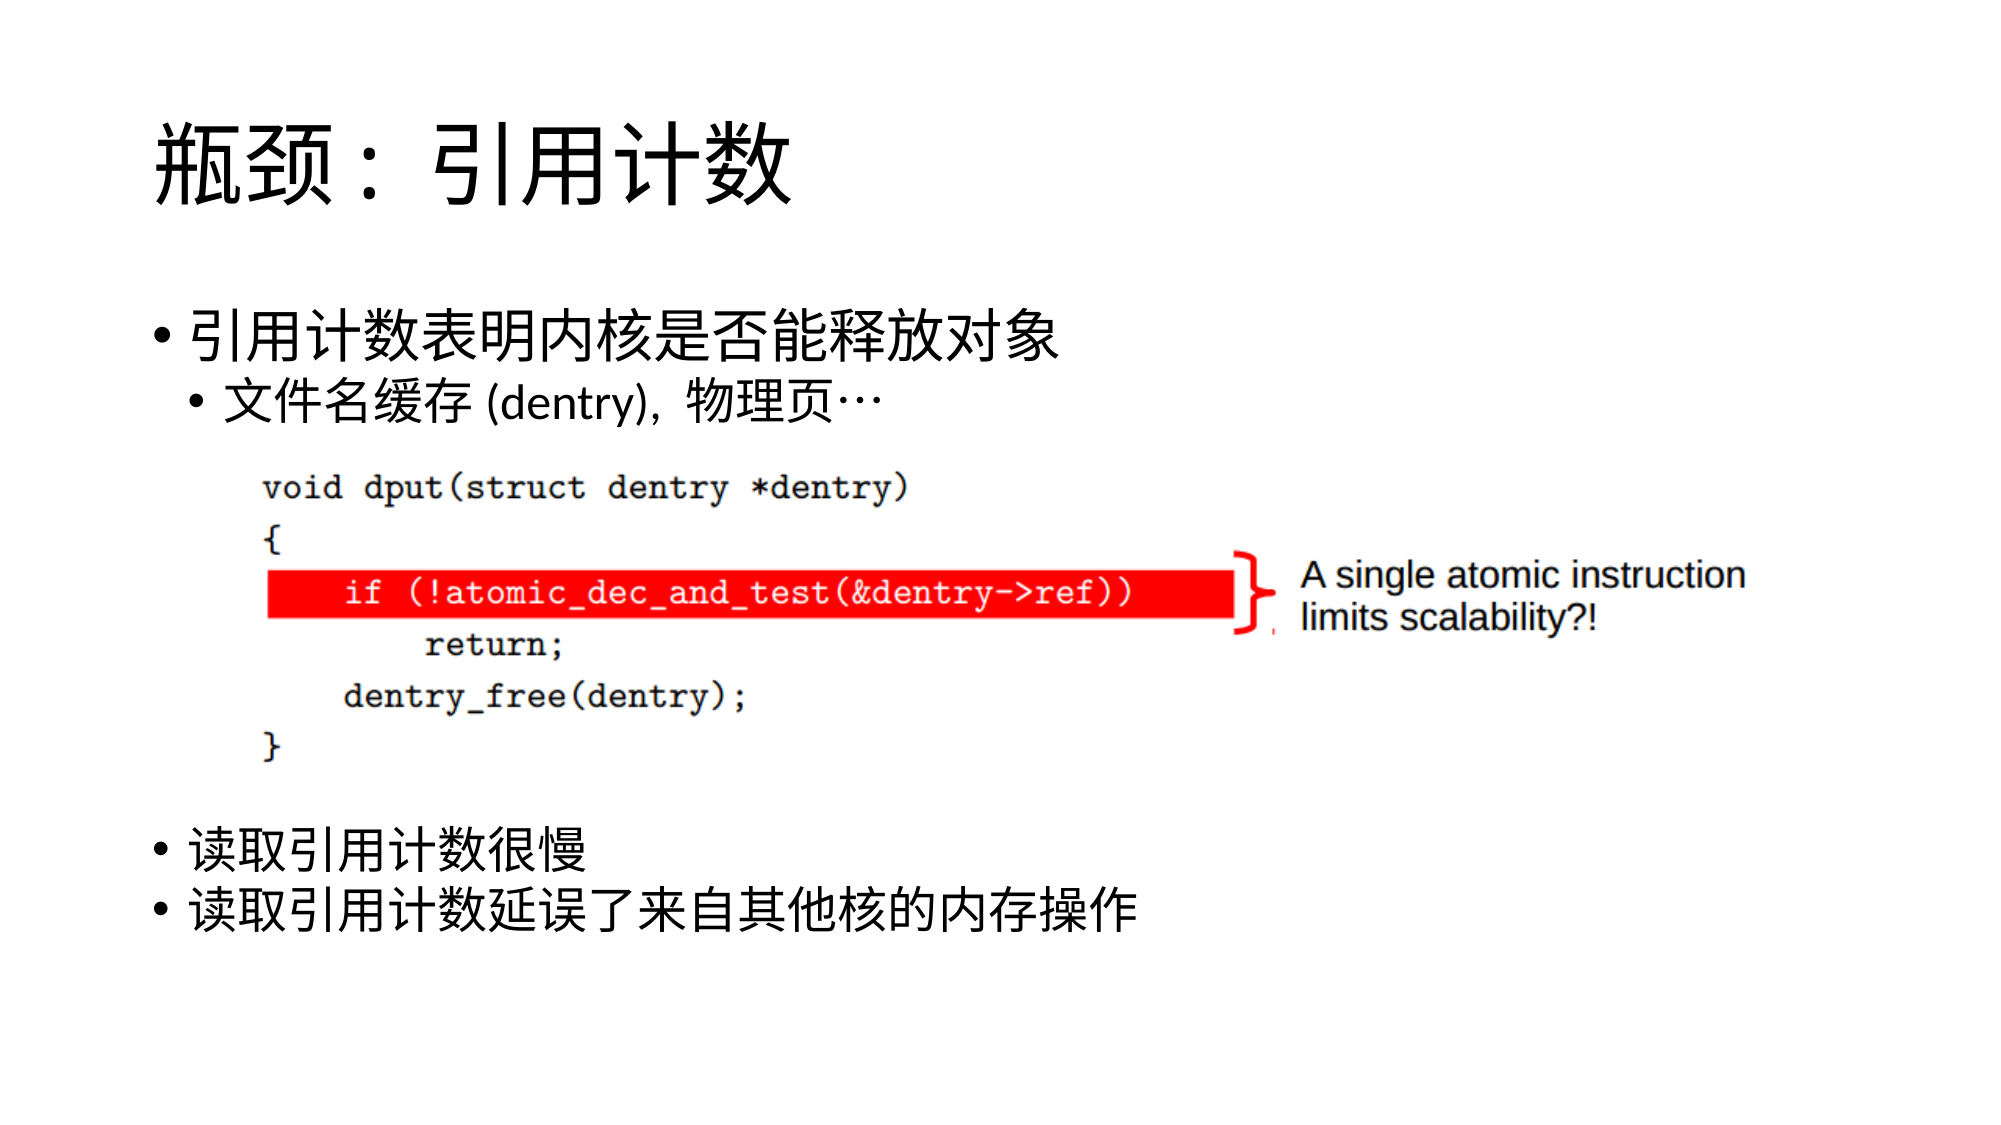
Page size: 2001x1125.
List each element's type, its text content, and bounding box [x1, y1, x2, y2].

text_box 瓶颈: 引用计数 [137, 59, 1863, 278]
text_box 读取引用计数很慢 读取引用计数延误了来自其他核的内存操作 [137, 811, 1436, 946]
picture [234, 464, 1765, 790]
text_box 引用计数表明内核是否能释放对象 文件名缓存(dentry), 物理页… [137, 299, 1863, 1014]
